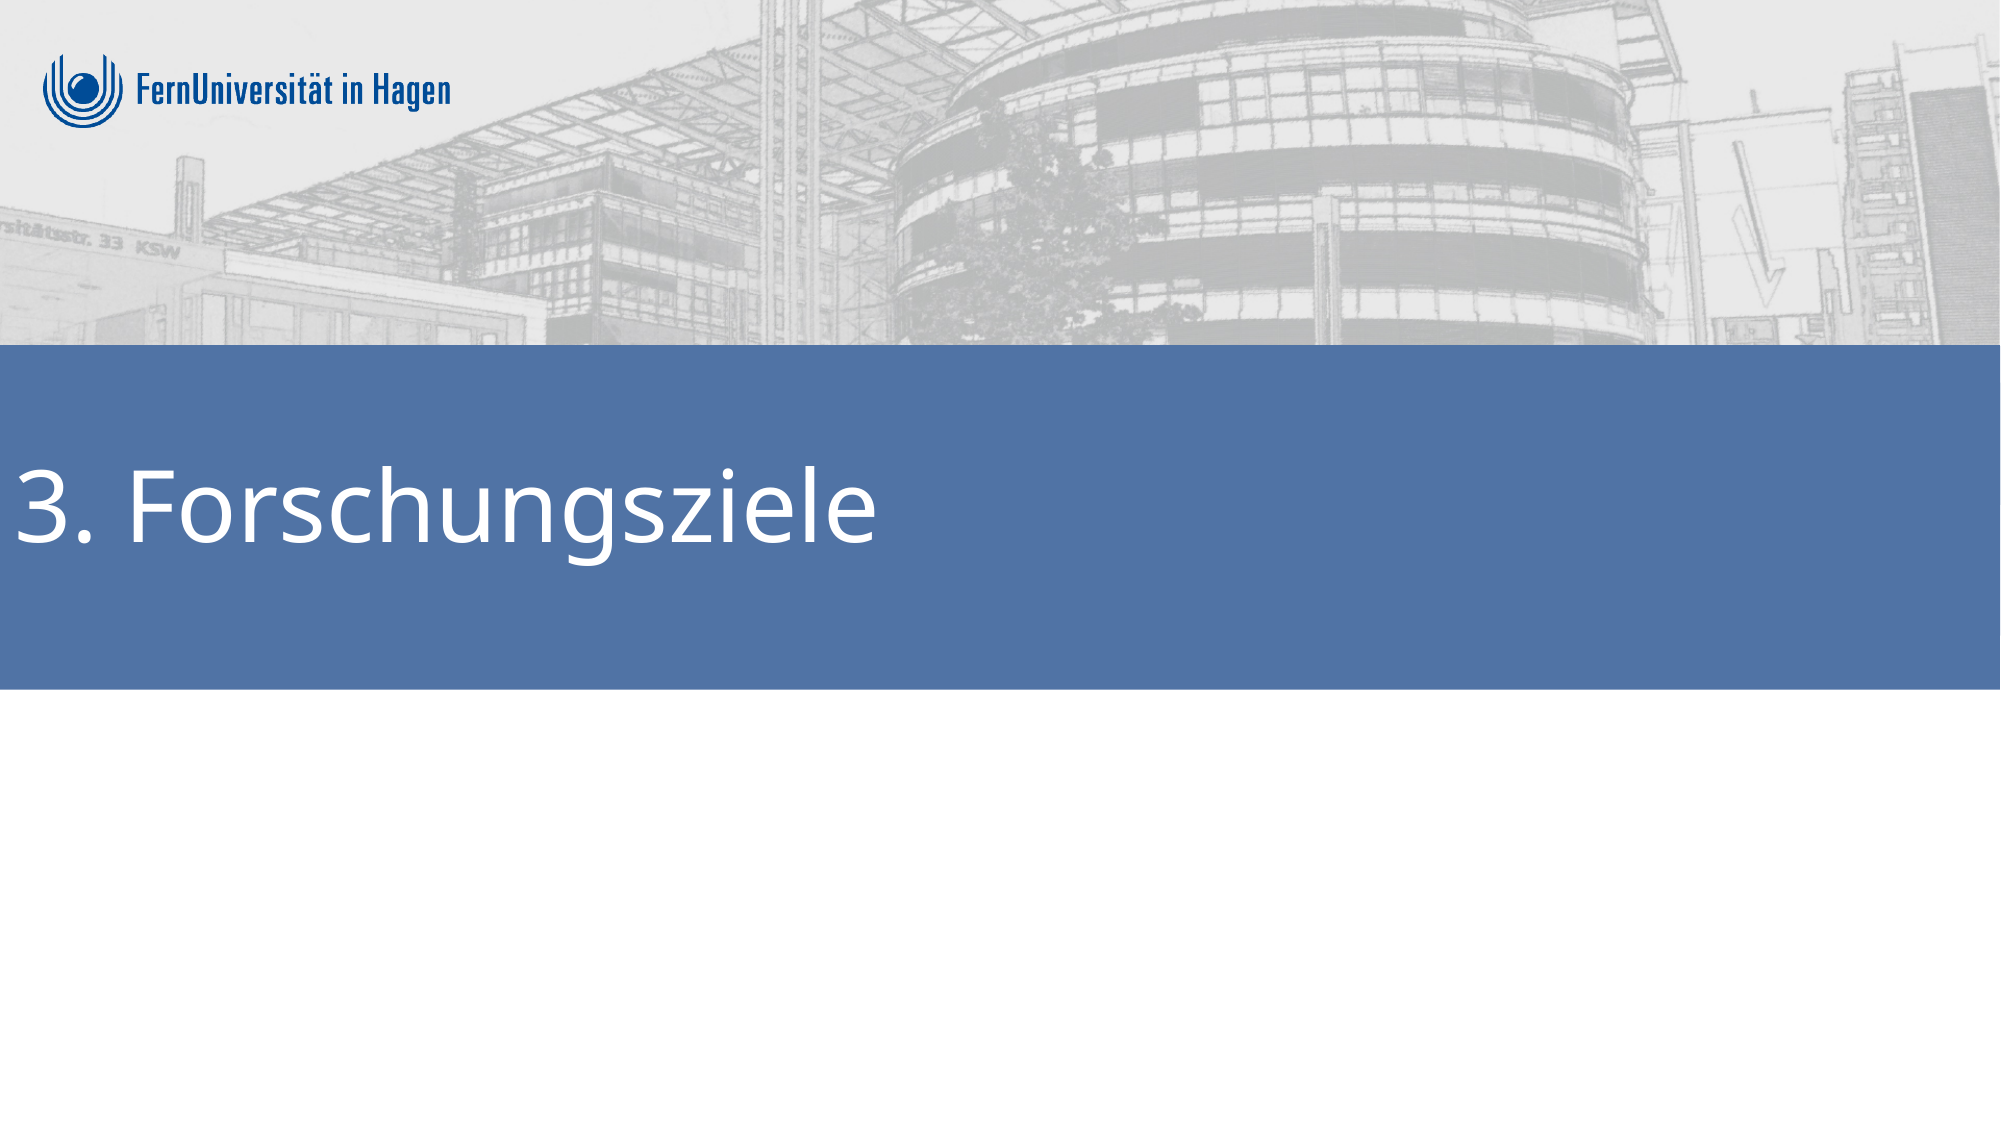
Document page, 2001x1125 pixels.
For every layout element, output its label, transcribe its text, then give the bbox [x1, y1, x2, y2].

text_box 3. Forschungsziele [0, 345, 2000, 690]
picture [0, 0, 2000, 345]
